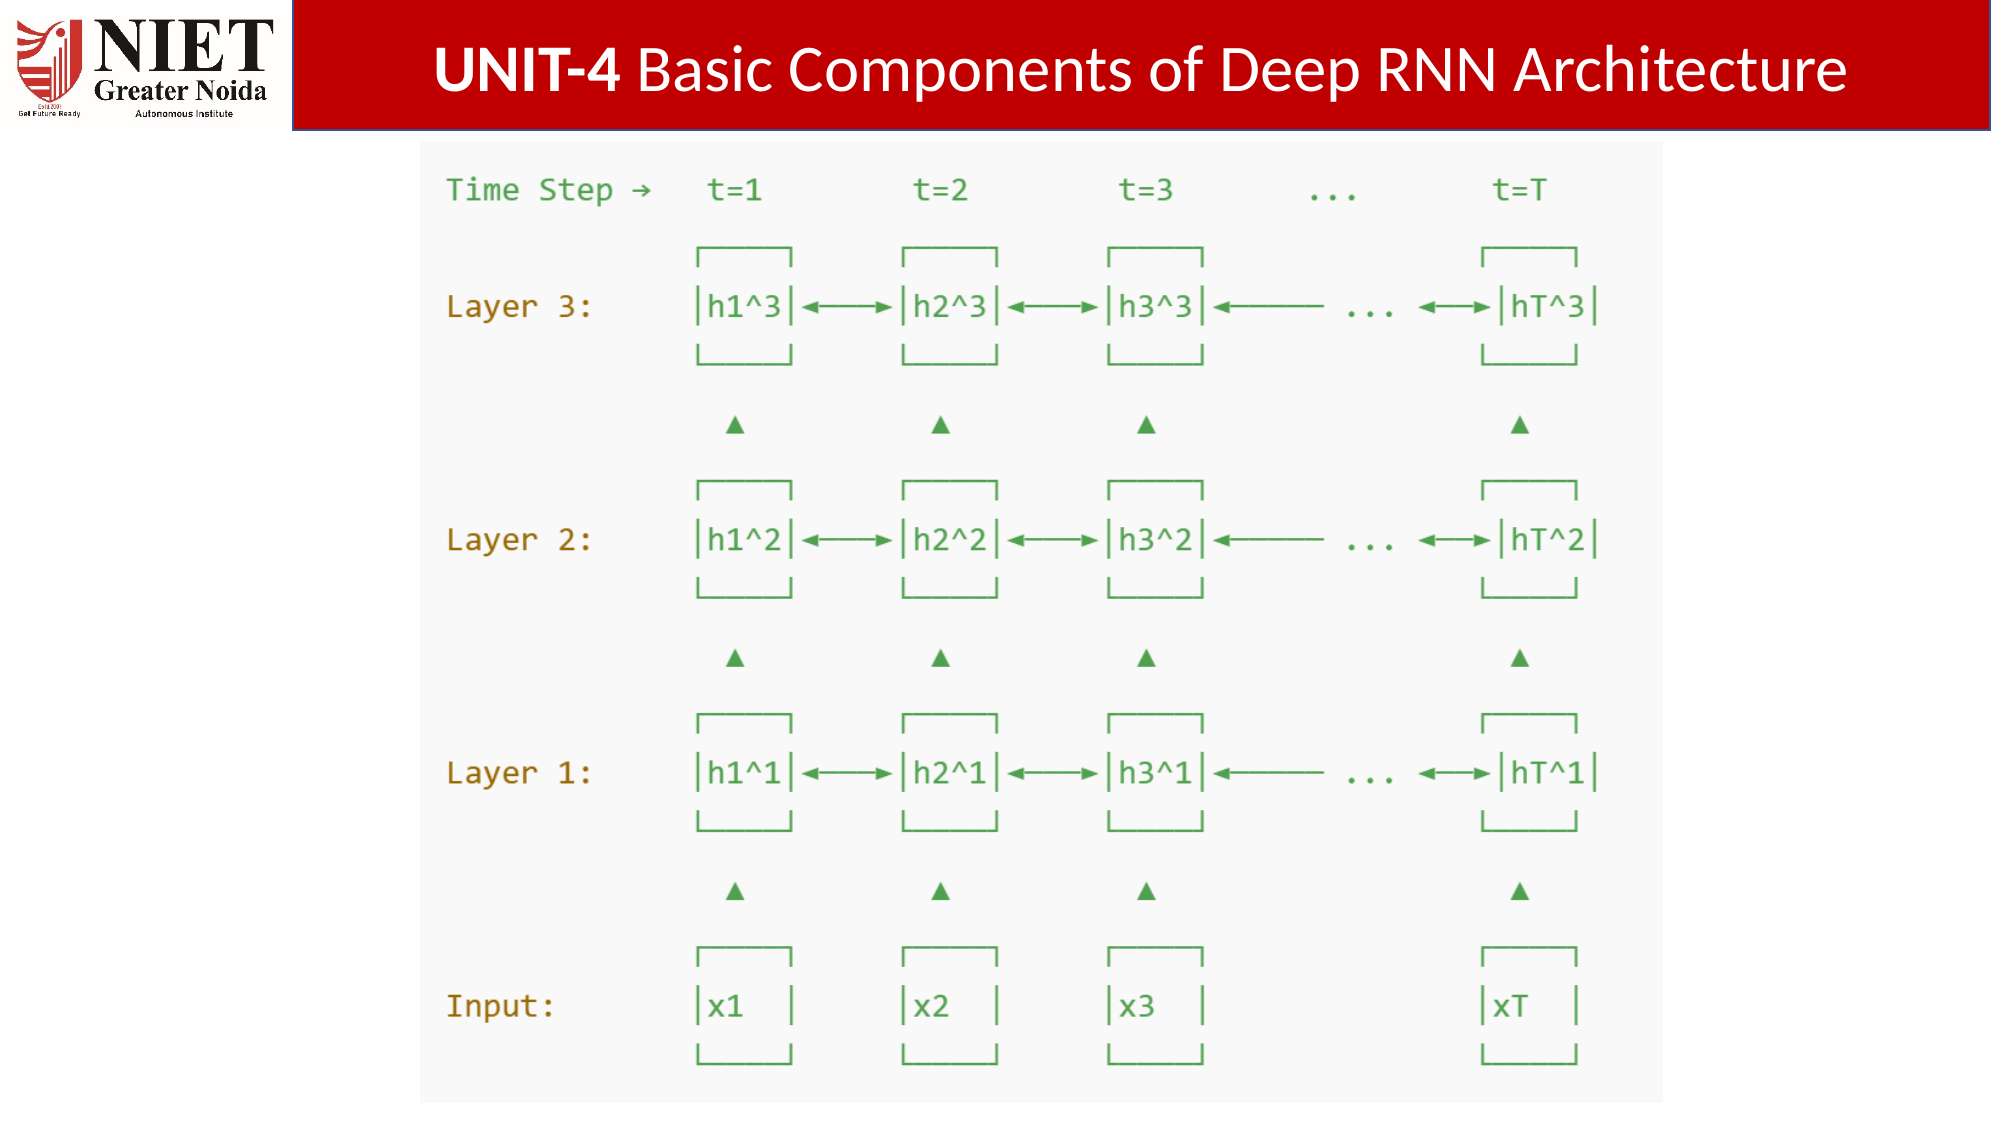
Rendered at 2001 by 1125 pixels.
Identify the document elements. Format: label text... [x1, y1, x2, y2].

picture [0, 6, 290, 131]
text_box UNIT-4 Basic Components of Deep RNN Architecture [292, 0, 1991, 131]
picture [420, 141, 1663, 1103]
